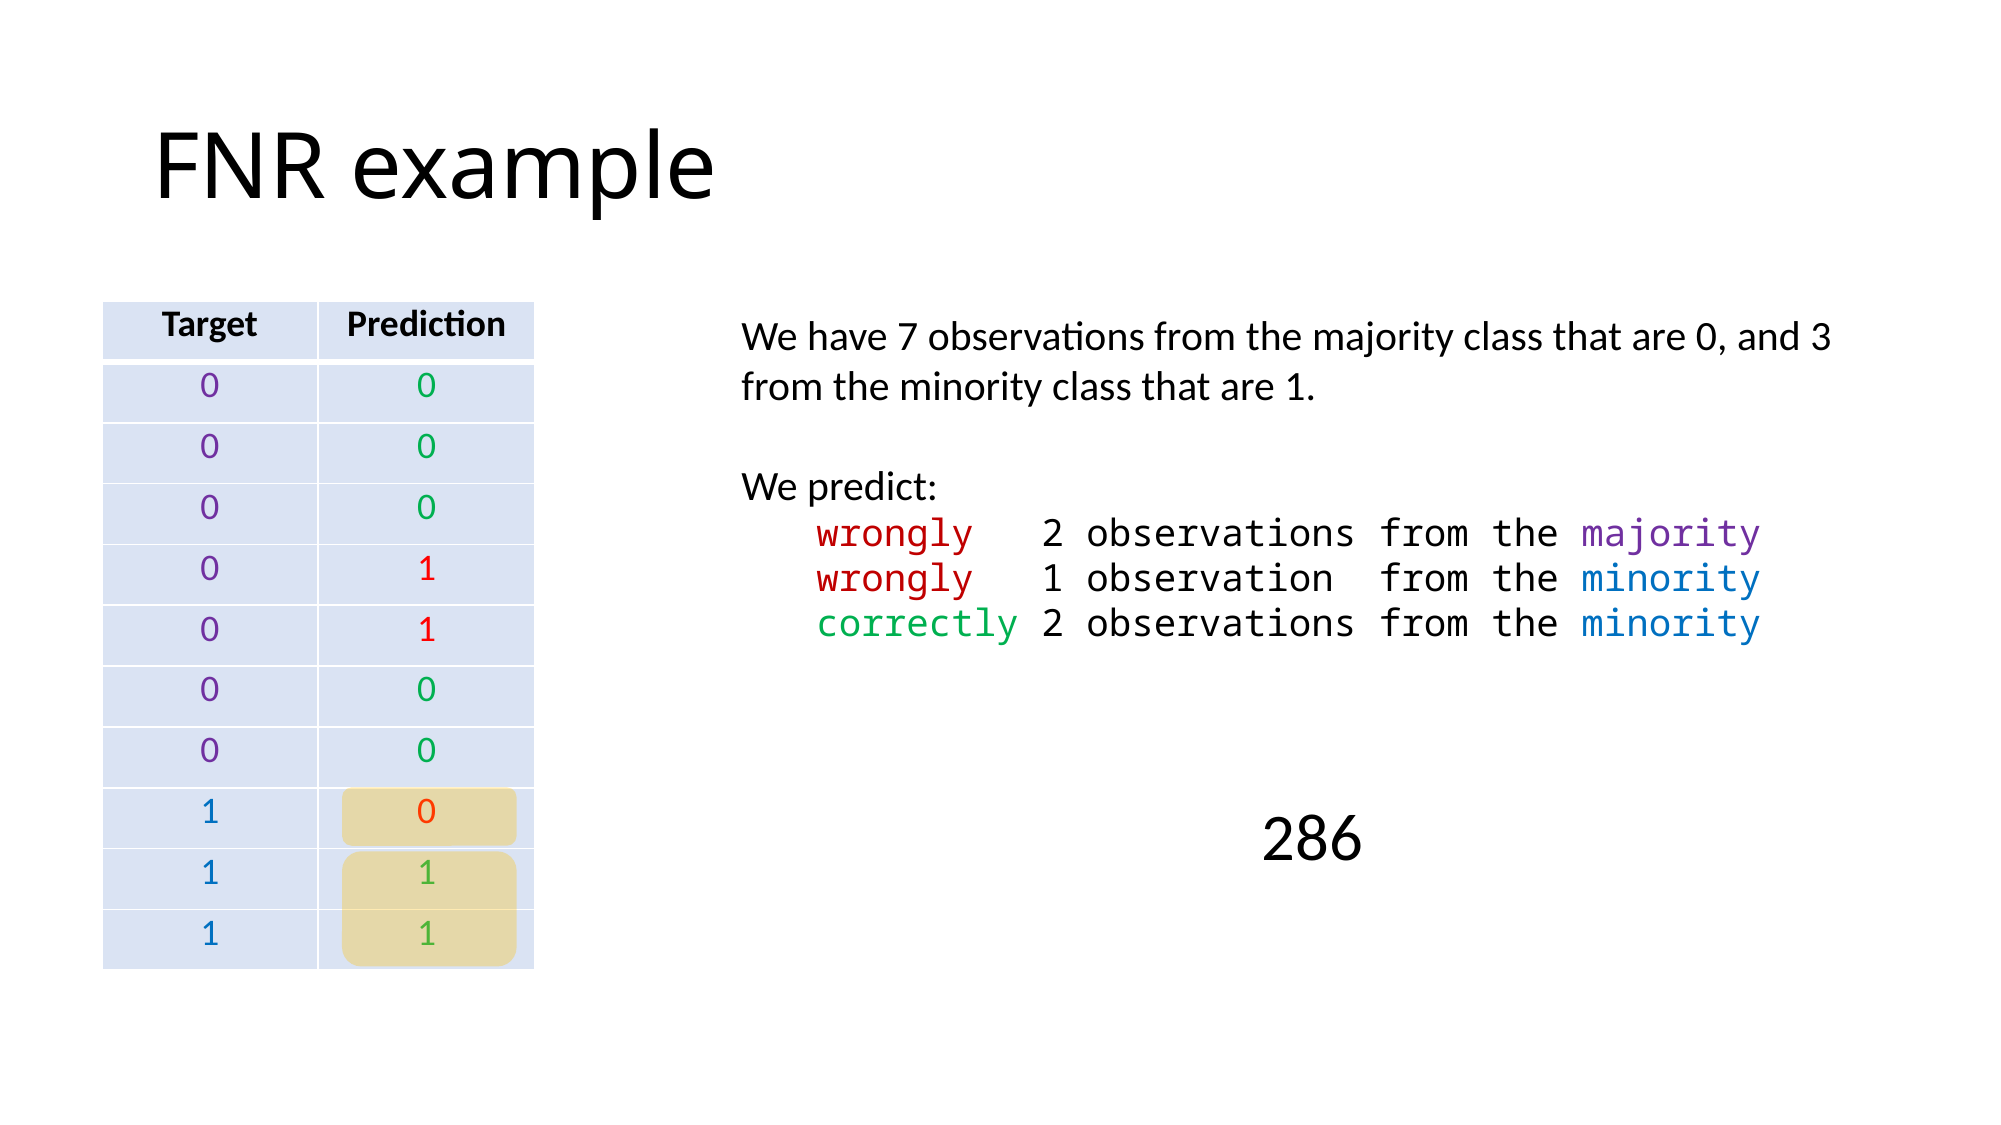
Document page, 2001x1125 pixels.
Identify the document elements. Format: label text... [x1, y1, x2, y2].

table_cell 1 [319, 849, 534, 909]
table_cell 1 [103, 910, 317, 969]
table_cell 0 [103, 545, 317, 604]
table_cell 1 [103, 789, 317, 848]
table_header Prediction [319, 302, 534, 359]
table_cell 0 [103, 667, 317, 726]
title FNR example [137, 59, 1863, 278]
table_cell 0 [103, 606, 317, 665]
table_cell 0 [319, 424, 534, 483]
text_box [341, 786, 518, 847]
table_cell 0 [103, 365, 317, 422]
table_cell 0 [319, 728, 534, 787]
table_cell 0 [103, 728, 317, 787]
table_cell 0 [319, 789, 534, 848]
table_cell 1 [319, 910, 534, 969]
table_cell 1 [319, 606, 534, 665]
table_header Target [103, 302, 317, 359]
table_cell 0 [319, 667, 534, 726]
table_cell 0 [319, 484, 534, 544]
table_cell 0 [319, 365, 534, 422]
table_cell 0 [103, 484, 317, 544]
table_cell 1 [103, 849, 317, 909]
text_box [340, 850, 518, 968]
table_cell 0 [103, 424, 317, 483]
table_cell 1 [319, 545, 534, 604]
